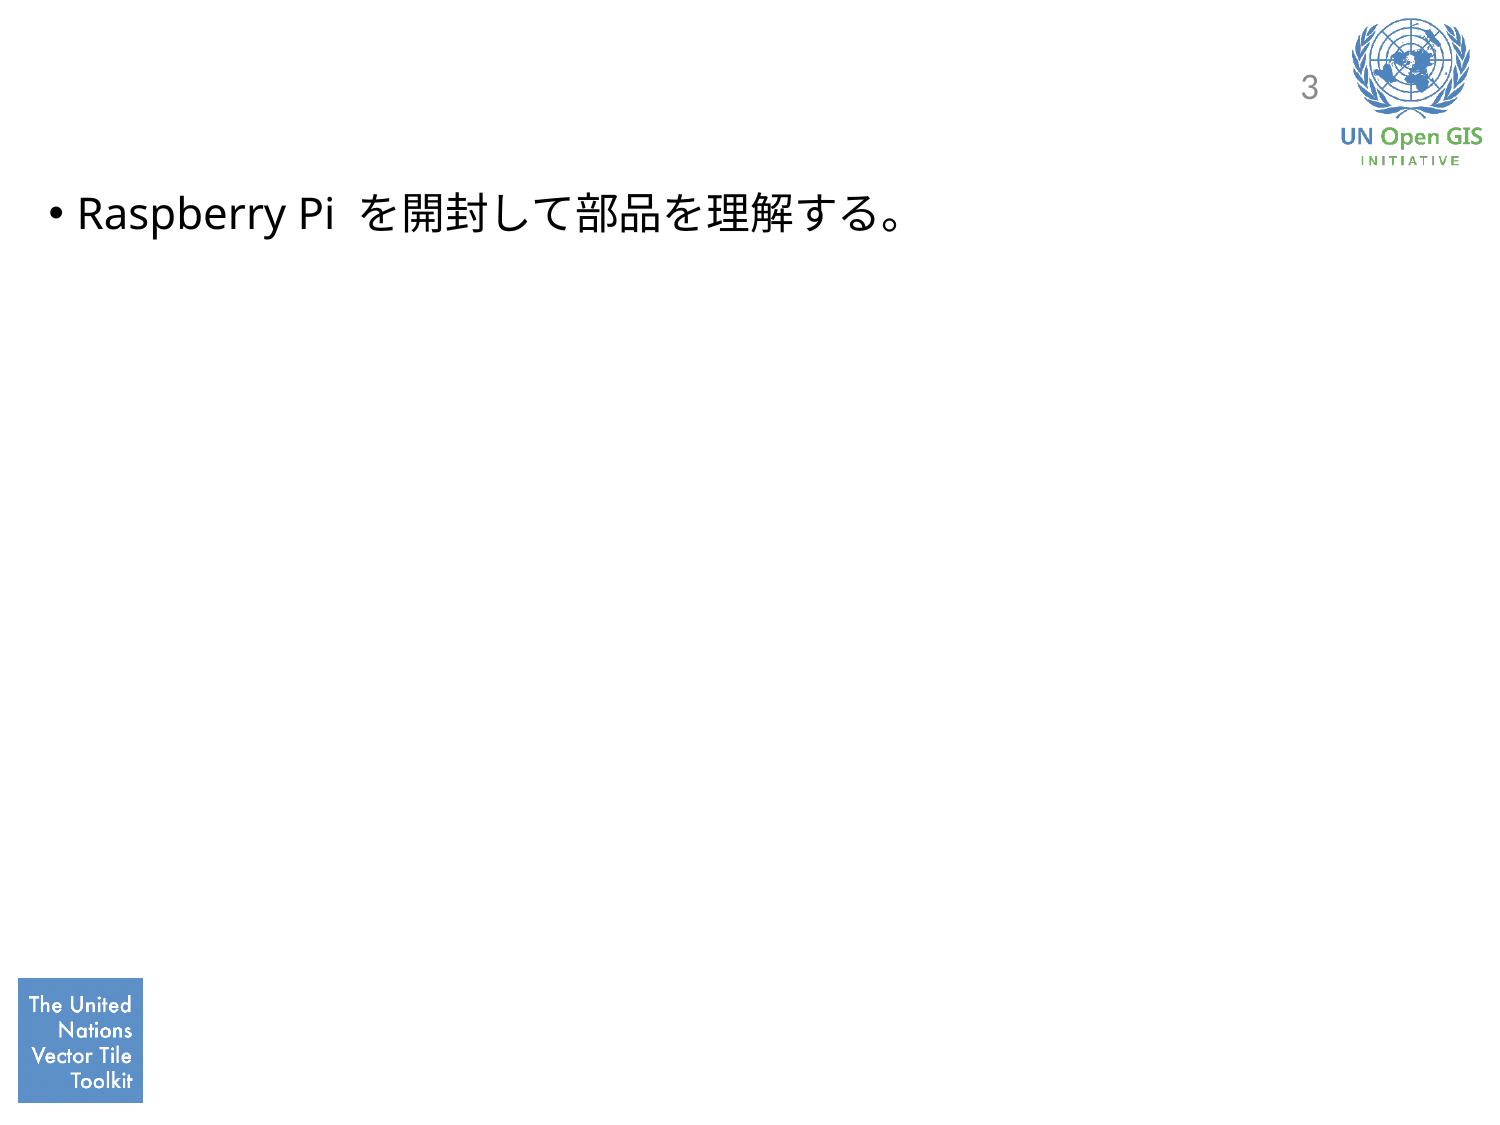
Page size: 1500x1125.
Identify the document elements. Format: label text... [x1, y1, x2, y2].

picture [1319, 0, 1500, 184]
slide_number 3 [1240, 54, 1335, 115]
picture [18, 978, 143, 1103]
list Raspberry Pi を開封して部品を理解する。 [33, 183, 1397, 1014]
